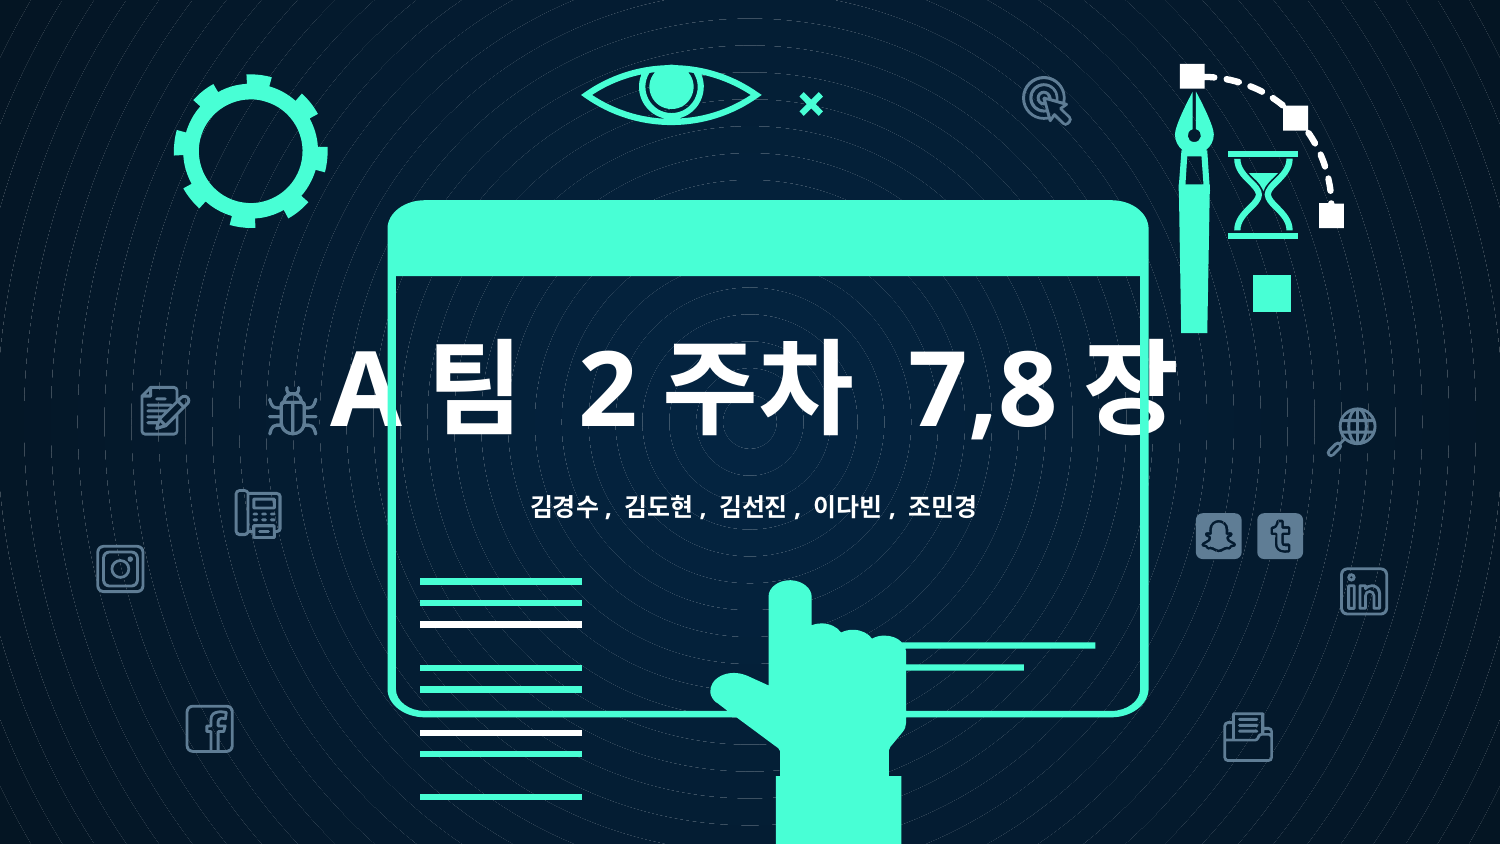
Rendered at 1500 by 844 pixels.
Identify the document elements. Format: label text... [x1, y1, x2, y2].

text_box [387, 200, 1149, 844]
text_box [420, 621, 583, 628]
text_box [420, 599, 583, 607]
text_box [1247, 83, 1266, 95]
text_box [1325, 175, 1334, 194]
subtitle 김경수, 김도현, 김선진, 이다빈, 조민경 [454, 476, 1053, 587]
text_box [420, 578, 583, 585]
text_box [1339, 567, 1389, 616]
text_box [1252, 274, 1291, 313]
text_box [1248, 173, 1278, 192]
title A팀 2주차 7,8장 [245, 352, 387, 463]
text_box [185, 704, 234, 753]
text_box [1227, 232, 1299, 239]
text_box [420, 664, 583, 672]
text_box [173, 74, 328, 228]
text_box [1269, 94, 1319, 147]
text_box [96, 544, 145, 594]
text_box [267, 385, 318, 436]
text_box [234, 488, 282, 540]
text_box [799, 92, 823, 116]
text_box [1317, 151, 1329, 170]
text_box [1223, 76, 1242, 86]
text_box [1257, 512, 1304, 560]
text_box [1195, 512, 1242, 560]
text_box [420, 794, 583, 801]
title A팀 2주차 7,8장 [396, 352, 1140, 463]
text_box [140, 385, 192, 436]
text_box [1227, 150, 1299, 157]
text_box [1326, 407, 1377, 458]
text_box [1179, 63, 1218, 89]
text_box [1319, 200, 1344, 229]
text_box [1264, 158, 1293, 231]
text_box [1223, 711, 1274, 763]
text_box [1022, 76, 1072, 126]
text_box [420, 729, 583, 736]
text_box [420, 751, 583, 758]
text_box [420, 686, 583, 693]
title A팀 2주차 7,8장 [1149, 352, 1294, 463]
text_box [1234, 158, 1262, 231]
text_box [1174, 91, 1214, 334]
text_box [581, 64, 762, 126]
